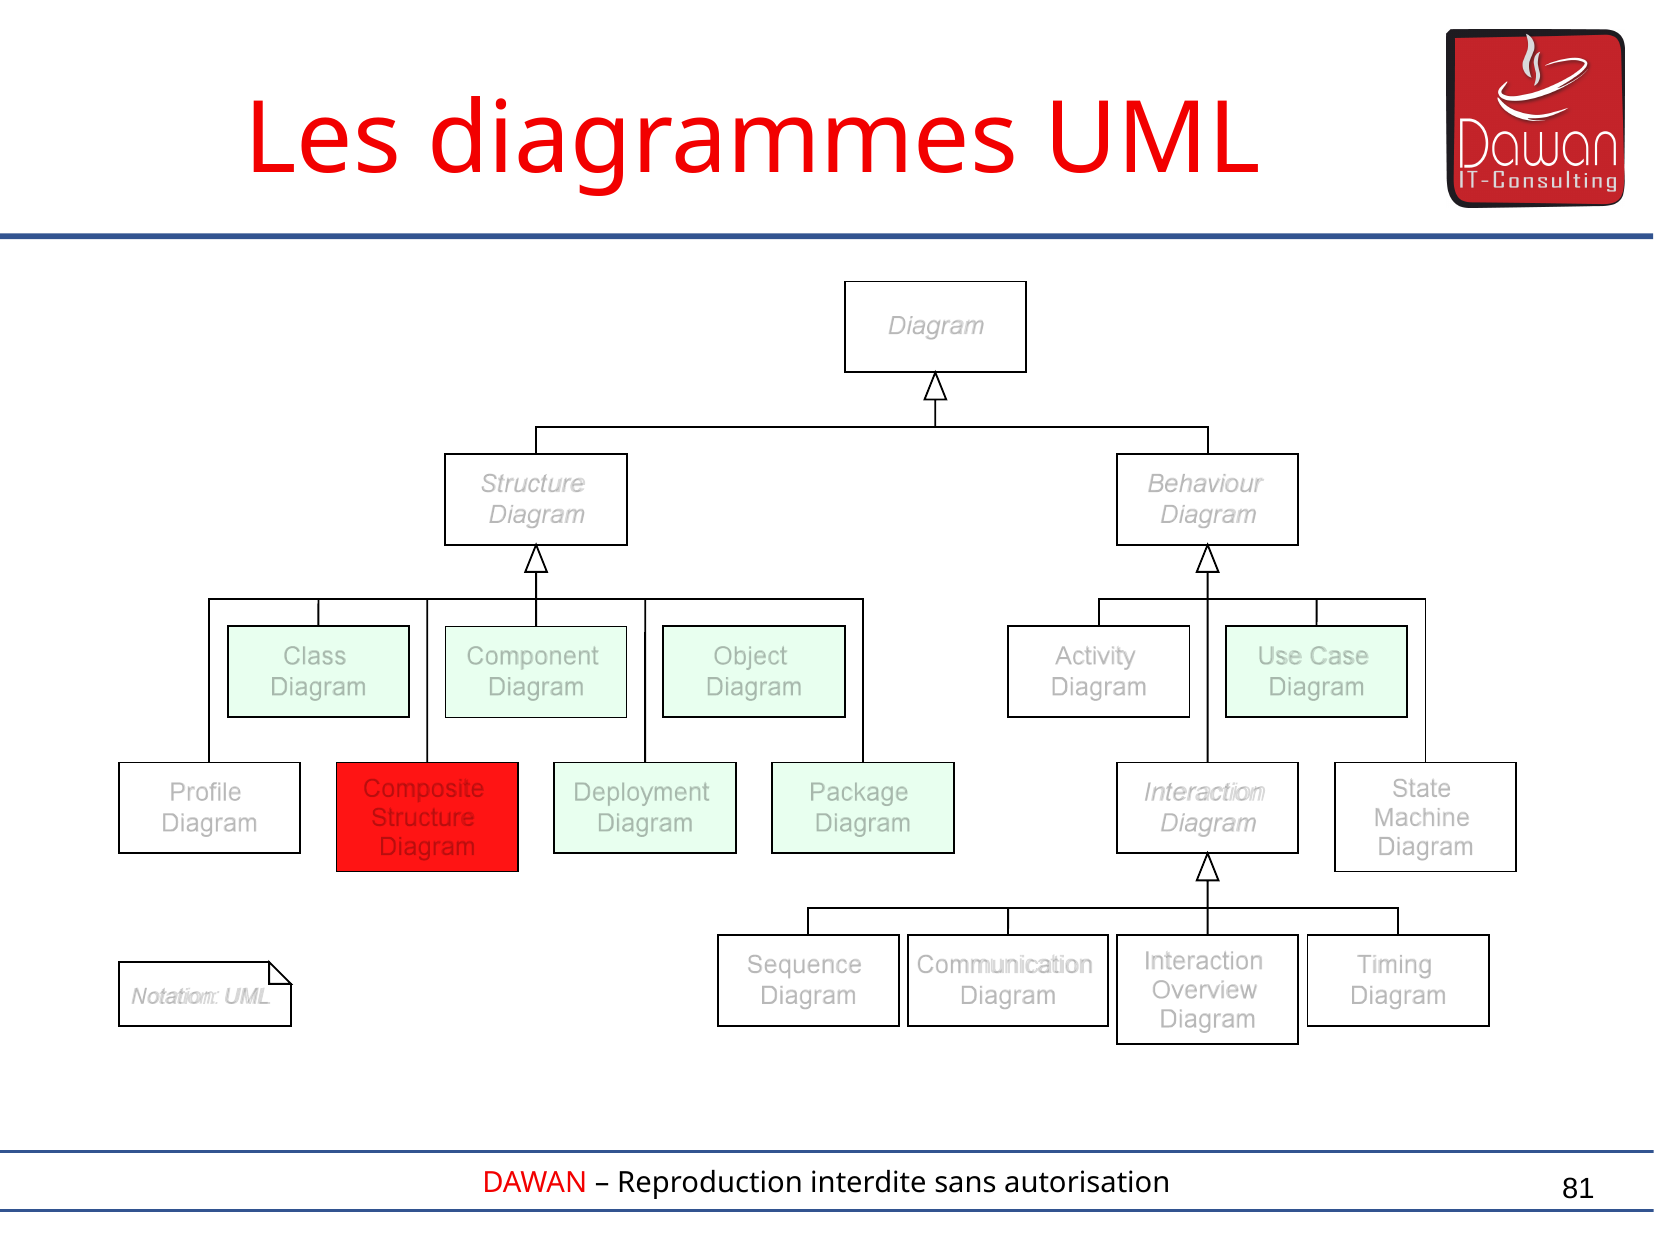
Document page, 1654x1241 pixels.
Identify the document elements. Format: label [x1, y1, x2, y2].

text_box [118, 281, 1517, 1044]
picture [1447, 29, 1625, 208]
title [59, 29, 1447, 237]
text_box [663, 626, 845, 718]
slide_number [1535, 1169, 1595, 1233]
text_box [118, 962, 292, 1026]
